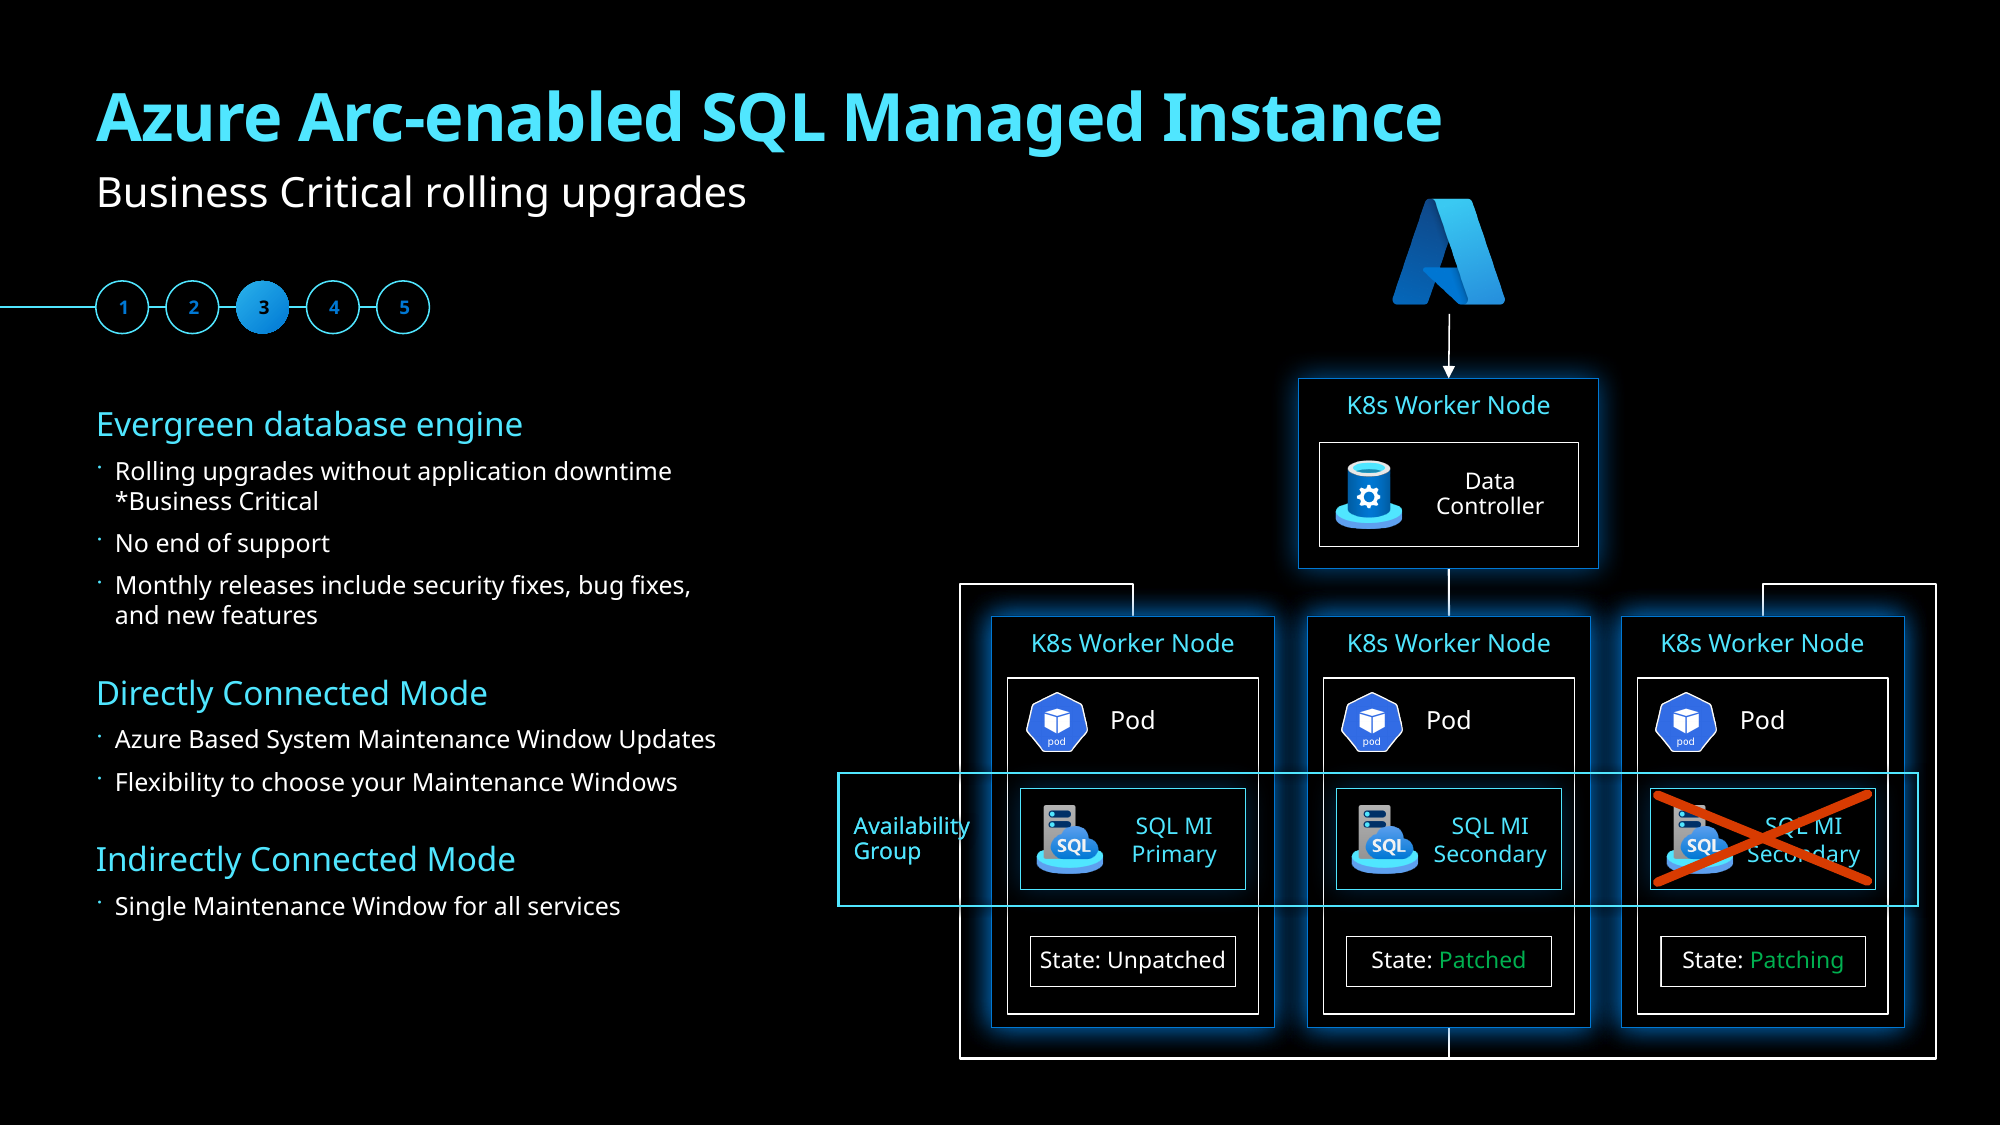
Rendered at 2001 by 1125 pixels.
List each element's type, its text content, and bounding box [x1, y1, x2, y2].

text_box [1266, 434, 1315, 615]
list Business Critical rolling upgrades [95, 165, 1904, 217]
text_box Data Controller [1319, 442, 1579, 547]
text_box 4 [306, 280, 360, 306]
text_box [1581, 435, 1630, 615]
picture [1387, 190, 1510, 313]
text_box 3 [236, 280, 289, 306]
text_box 5 [376, 280, 430, 334]
title Azure Arc-enabled SQL Managed Instance [96, 75, 1904, 156]
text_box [1657, 793, 1868, 883]
text_box 1 [95, 280, 149, 306]
text_box K8s Worker Node [1298, 378, 1599, 569]
text_box 2 [166, 280, 219, 306]
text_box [838, 615, 1919, 1028]
text_box Evergreen database engine Rolling upgrades without application downtime *Business Critical No end of support Monthly releases include security fixes, bug fixes, and new features Directly Connected Mode Azure Based System Maintenance Window Updates Flexibility to choose your Maintenance Windows Indirectly Connected Mode Single Maintenance Window for all services [95, 402, 737, 921]
picture [1333, 460, 1403, 530]
text_box 3 [236, 308, 289, 334]
text_box 2 [166, 308, 219, 334]
text_box 4 [306, 308, 360, 334]
text_box 1 [95, 308, 149, 334]
